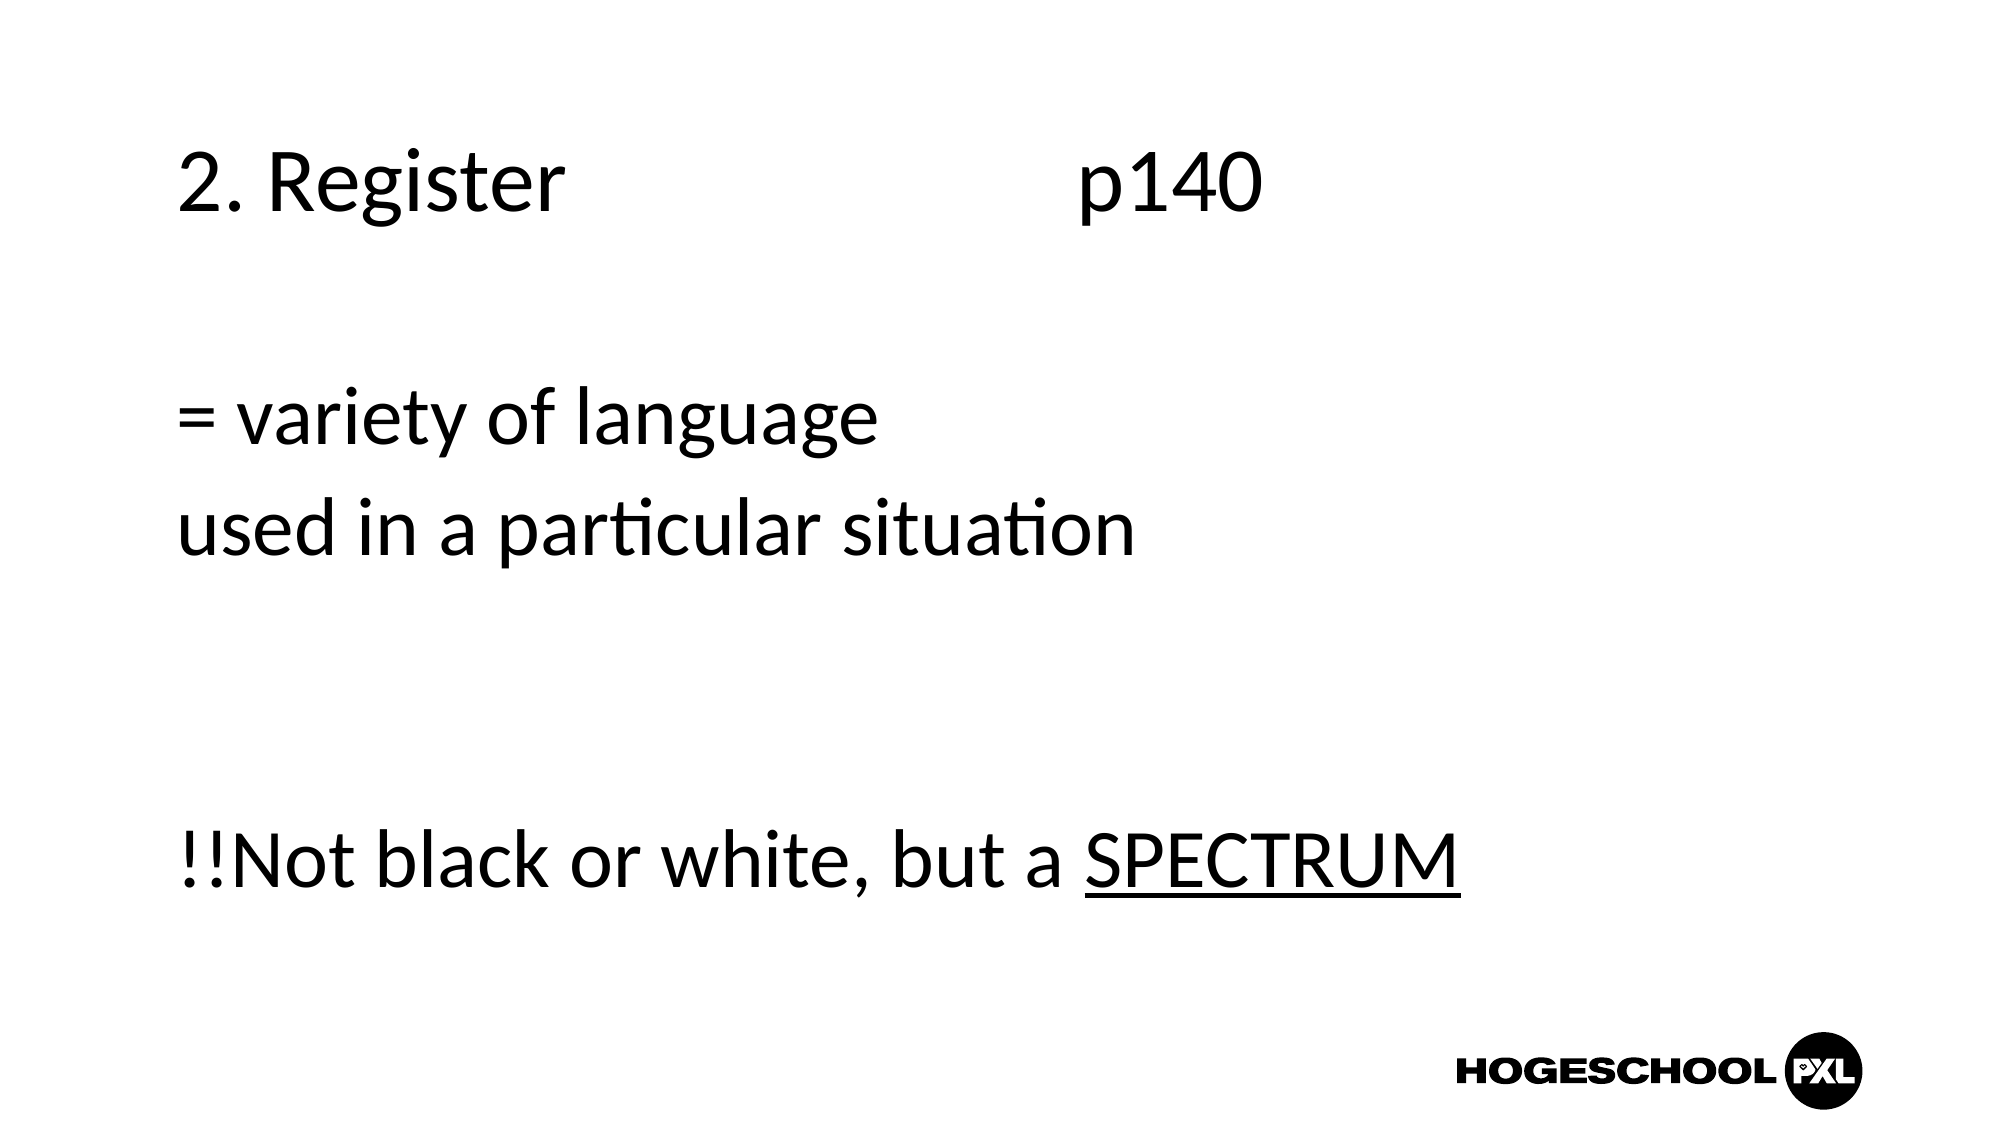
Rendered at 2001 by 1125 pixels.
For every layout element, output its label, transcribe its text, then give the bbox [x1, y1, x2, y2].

list = variety of language used in a particular situation !!Not black or white, but a SPECTRUM [161, 365, 1617, 1052]
title 2. Register p140 [161, 73, 1887, 291]
